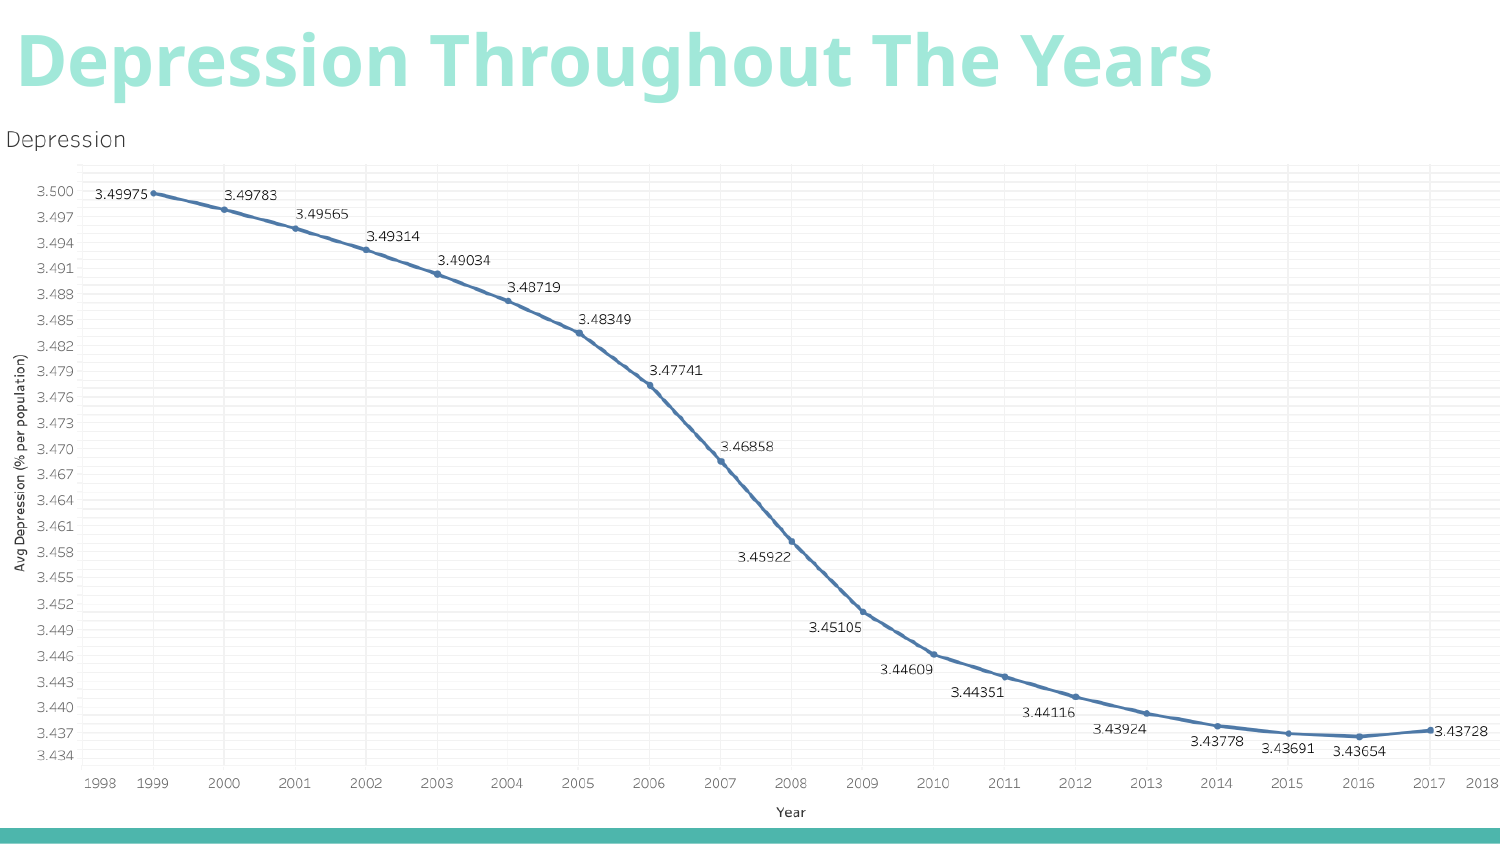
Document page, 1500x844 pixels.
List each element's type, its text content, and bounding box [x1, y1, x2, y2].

picture [0, 115, 1500, 829]
title Depression Throughout The Years [0, 0, 1398, 114]
